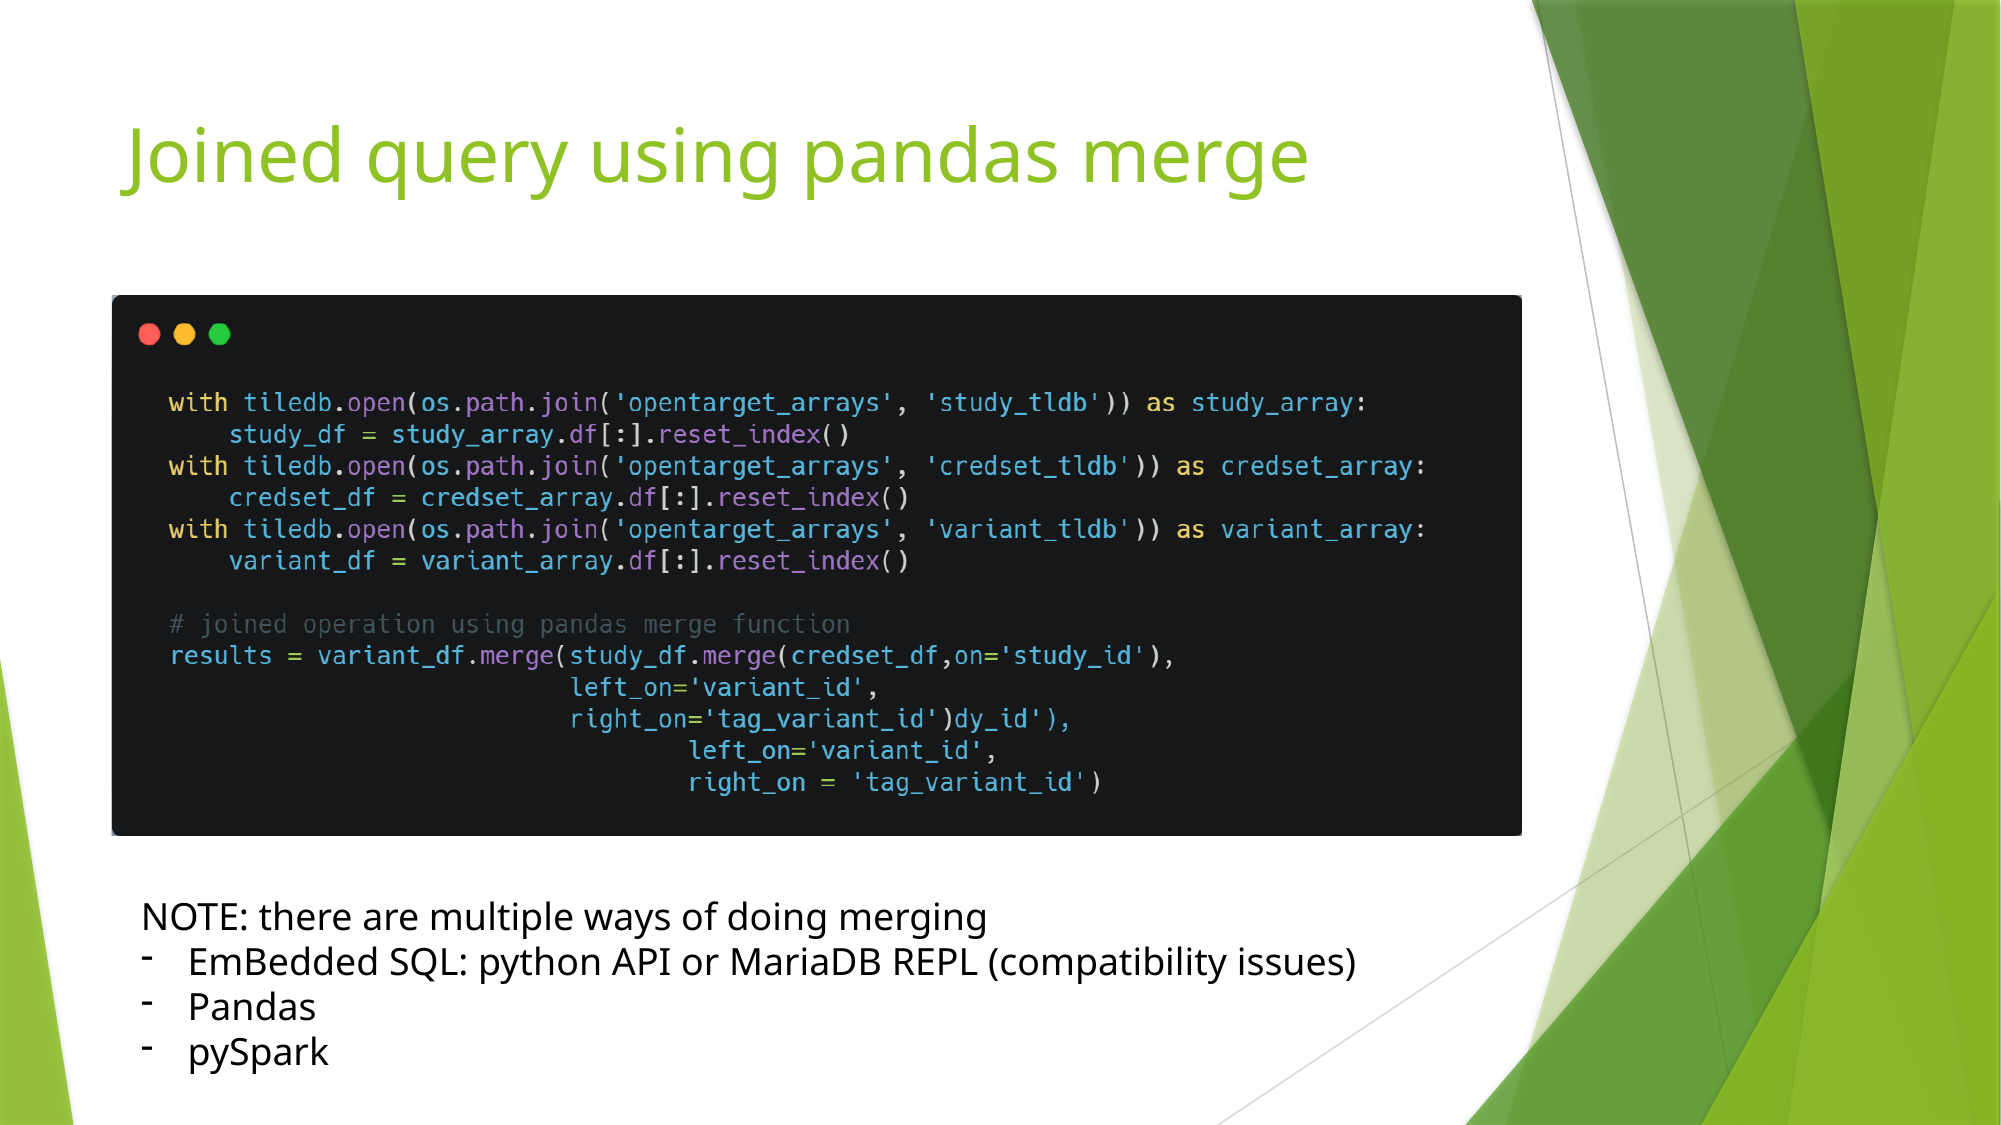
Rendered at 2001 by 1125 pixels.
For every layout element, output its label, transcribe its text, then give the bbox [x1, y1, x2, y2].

title Joined query using pandas merge [111, 99, 1522, 294]
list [110, 294, 1522, 837]
text_box NOTE: there are multiple ways of doing merging EmBedded SQL: python API or MariaDB REPL (compatibility issues) Pandas pySpark [126, 885, 1522, 1081]
